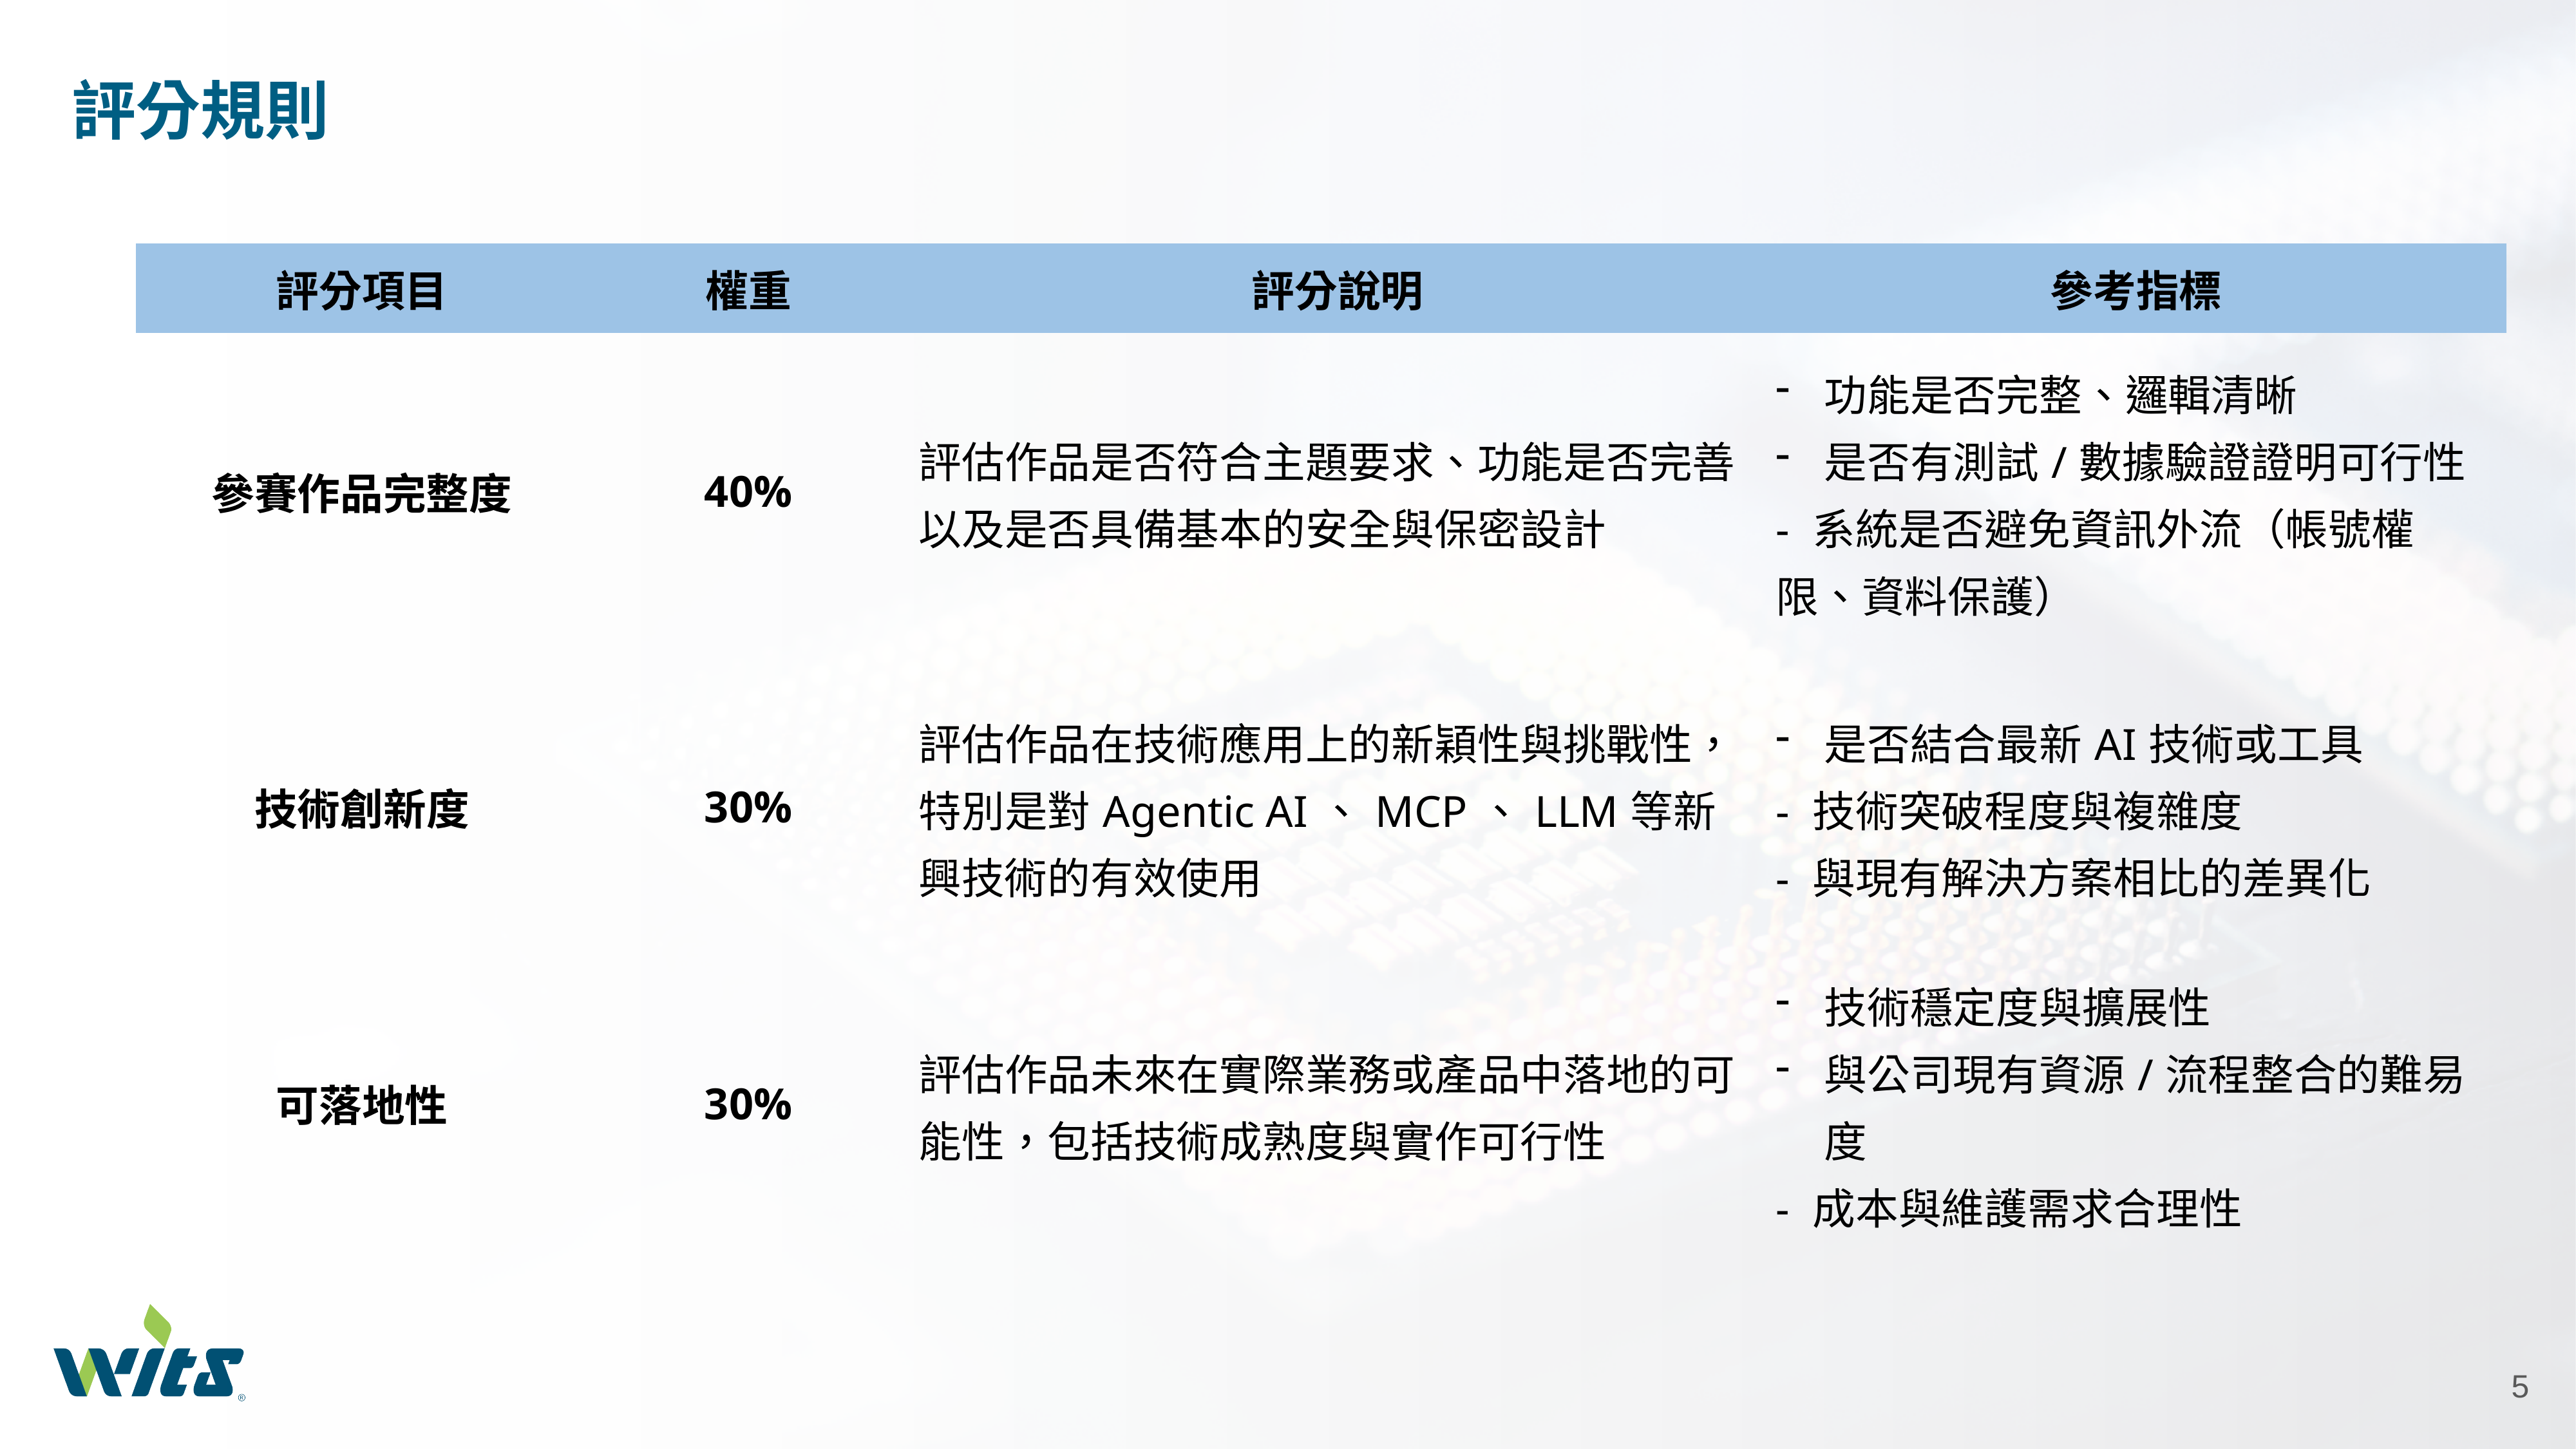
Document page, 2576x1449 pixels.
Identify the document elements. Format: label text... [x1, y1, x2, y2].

picture [0, 0, 2576, 1449]
table_cell 評估作品在技術應用上的新穎性與挑戰性，特別是對Agentic AI、MCP、LLM等新興技術的有效使用 [909, 649, 1766, 964]
table_cell 功能是否完整、邏輯清晰 是否有測試/數據驗證證明可行性 - 系統是否避免資訊外流（帳號權限、資料保護） [1766, 333, 2506, 649]
slide_number 5 [1959, 1346, 2539, 1424]
table_cell 40% [588, 333, 909, 649]
table_cell 技術穩定度與擴展性 與公司現有資源/流程整合的難易度 - 成本與維護需求合理性 [1766, 964, 2506, 1242]
table_header 參考指標 [1766, 243, 2506, 333]
table_header 評分說明 [909, 243, 1766, 333]
table_cell 技術創新度 [136, 649, 588, 964]
table_cell 30% [588, 649, 909, 964]
text_box 評分規則 [62, 65, 339, 153]
table_cell 評估作品未來在實際業務或產品中落地的可能性，包括技術成熟度與實作可行性 [909, 964, 1766, 1242]
table_cell 是否結合最新AI技術或工具 - 技術突破程度與複雜度 - 與現有解決方案相比的差異化 [1766, 649, 2506, 964]
table_cell 可落地性 [136, 964, 588, 1242]
table_cell 30% [588, 964, 909, 1242]
table_header 評分項目 [136, 243, 588, 333]
table_cell 參賽作品完整度 [136, 333, 588, 649]
table_header 權重 [588, 243, 909, 333]
table_cell 評估作品是否符合主題要求、功能是否完善以及是否具備基本的安全與保密設計 [909, 333, 1766, 649]
